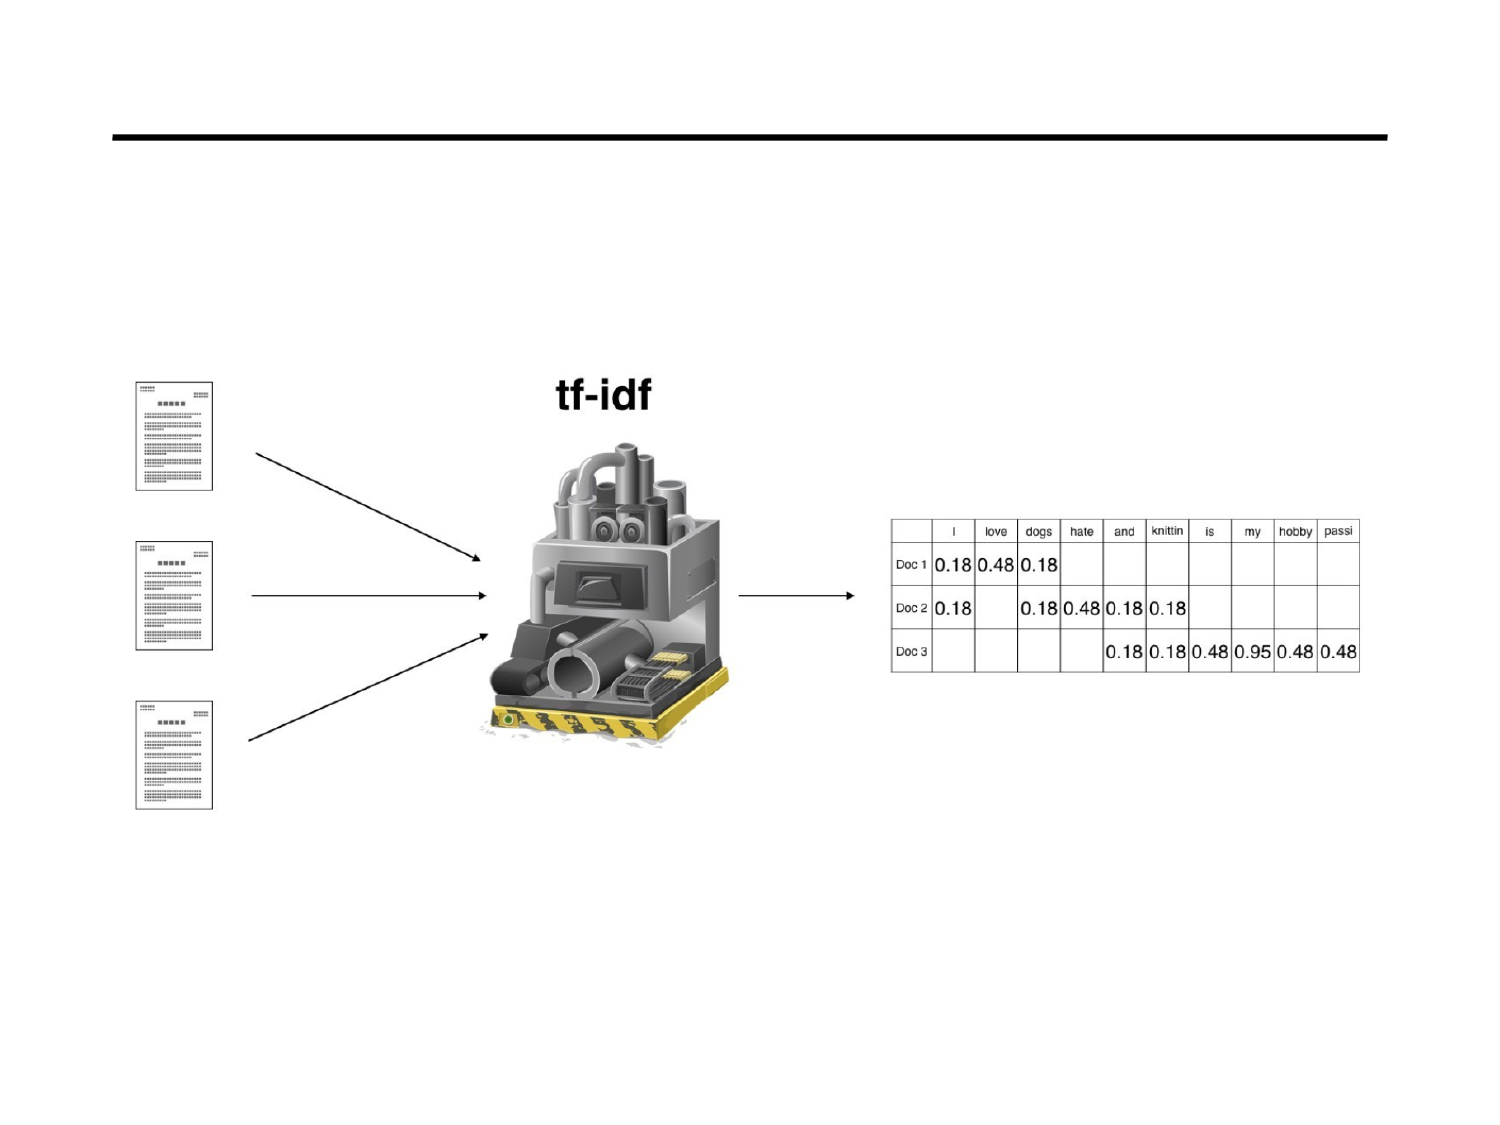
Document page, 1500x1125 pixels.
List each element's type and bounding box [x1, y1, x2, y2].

list [112, 338, 1388, 824]
